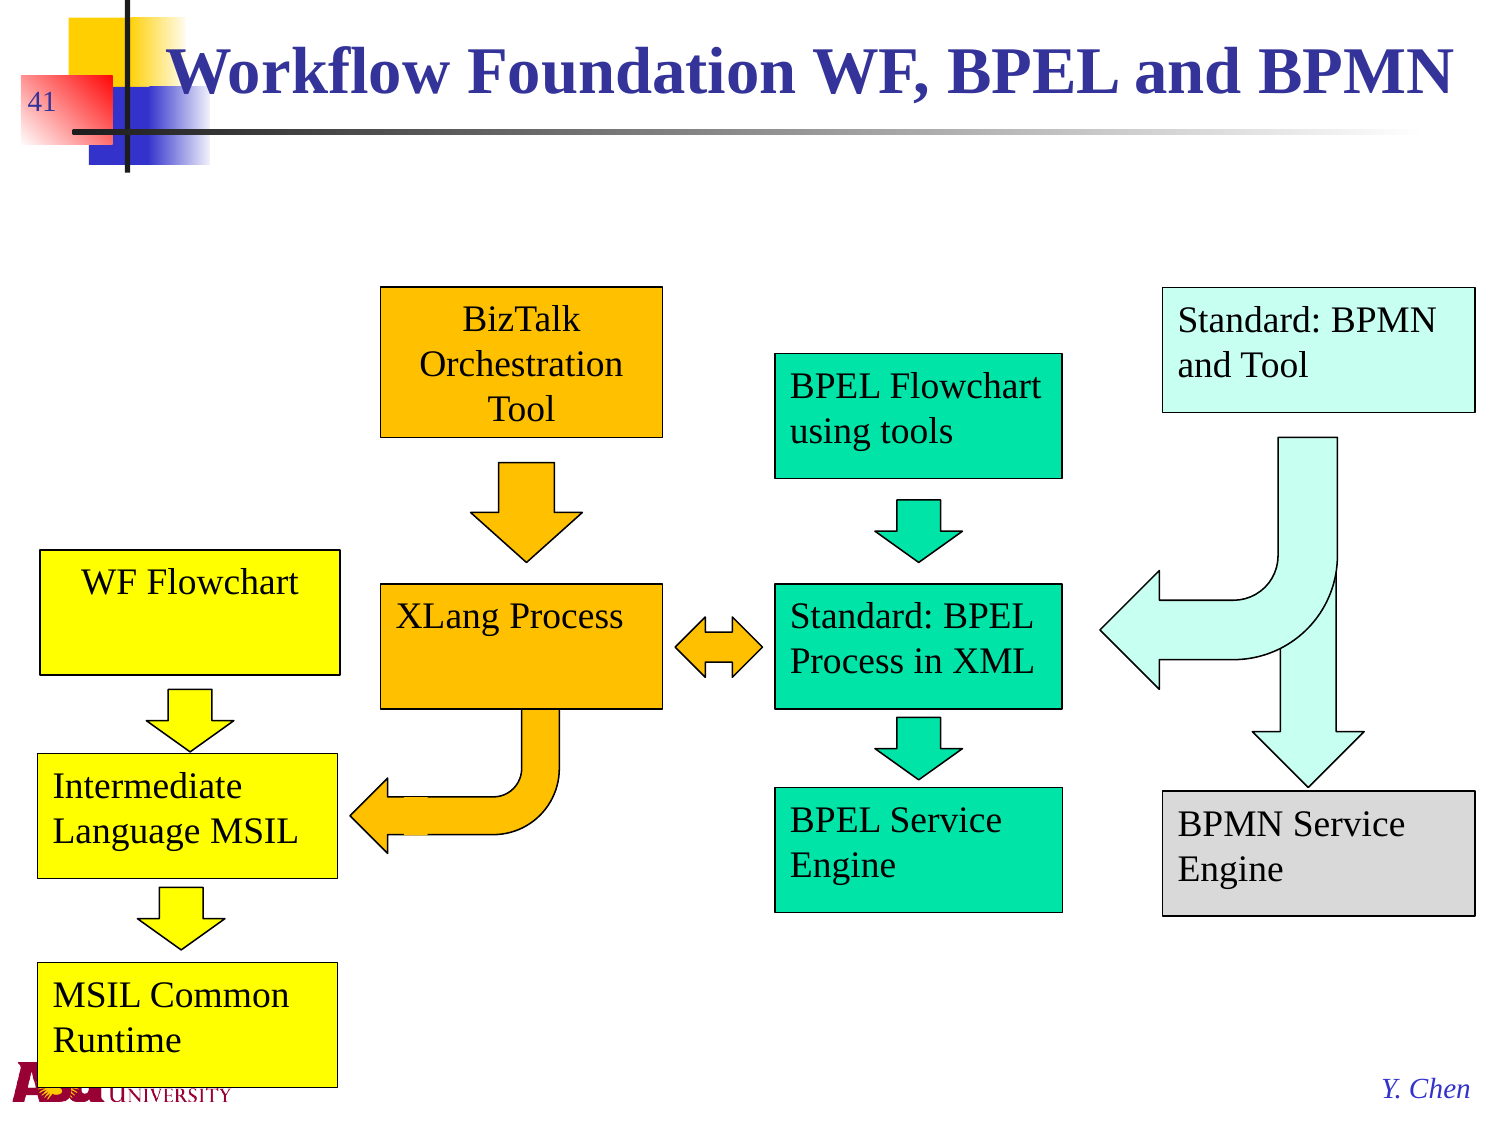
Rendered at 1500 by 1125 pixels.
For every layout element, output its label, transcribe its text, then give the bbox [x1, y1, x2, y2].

text_box [146, 689, 234, 752]
text_box [137, 887, 225, 950]
text_box BPEL Service Engine [774, 787, 1063, 913]
text_box BizTalk Orchestration Tool [380, 286, 663, 438]
text_box BPMN Service Engine [1162, 790, 1475, 916]
text_box [675, 617, 763, 678]
title Workflow Foundation WF, BPEL and BPMN [150, 12, 1488, 115]
slide_number 41 [12, 49, 131, 126]
text_box Standard: BPMN and Tool [1162, 287, 1475, 413]
text_box [874, 717, 963, 780]
text_box Intermediate Language MSIL [37, 753, 338, 879]
text_box [874, 499, 963, 563]
text_box [1252, 573, 1365, 788]
text_box Standard: BPEL Process in XML [774, 583, 1063, 709]
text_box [349, 702, 560, 854]
text_box [470, 462, 583, 563]
text_box XLang Process [380, 583, 663, 709]
text_box WF Flowchart [40, 549, 341, 675]
text_box MSIL Common Runtime [37, 962, 338, 1088]
picture [12, 1062, 263, 1102]
text_box [1099, 437, 1338, 690]
text_box BPEL Flowchart using tools [774, 353, 1063, 479]
